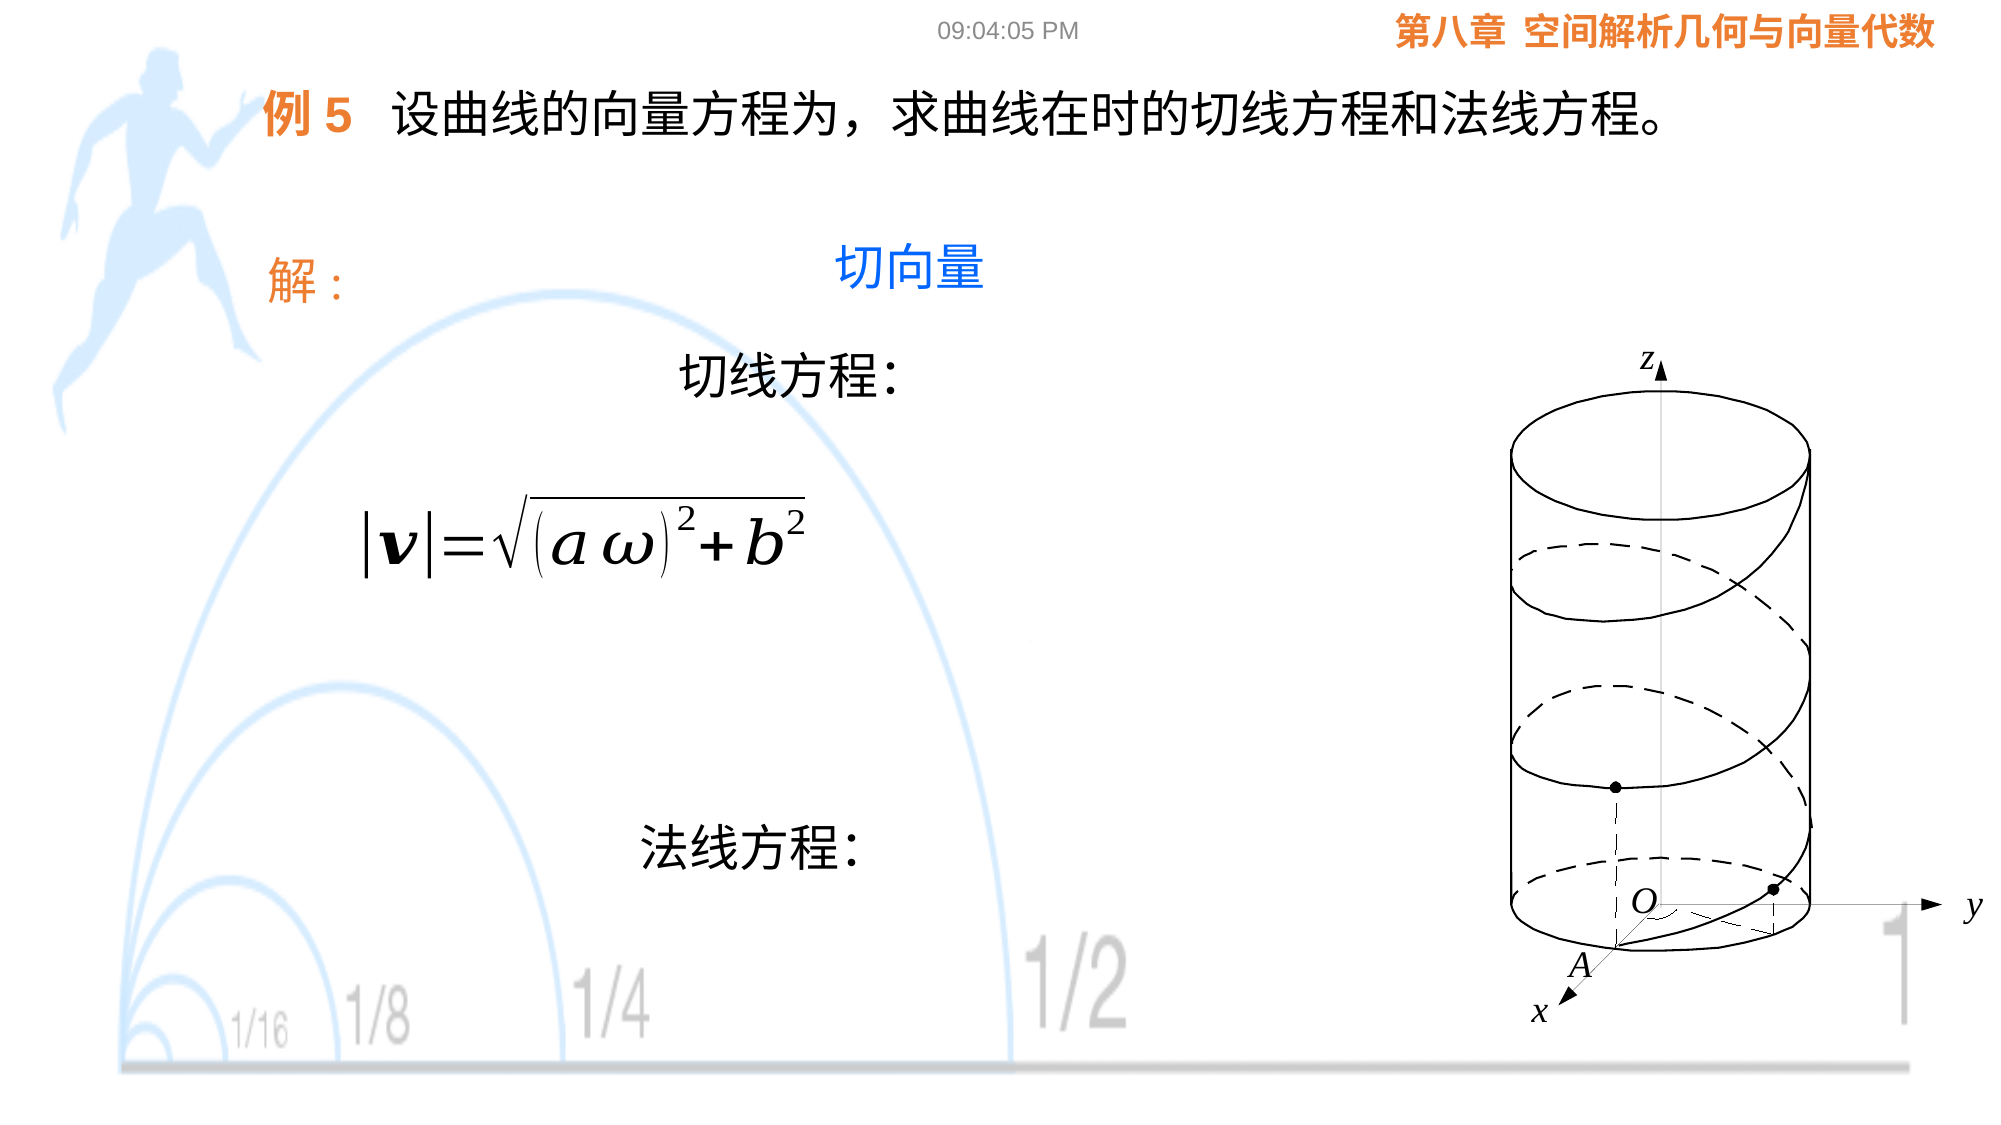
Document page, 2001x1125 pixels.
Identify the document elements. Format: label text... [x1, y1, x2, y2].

text_box 例5 [247, 75, 382, 150]
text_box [1511, 331, 1991, 1036]
text_box 解: [252, 241, 363, 317]
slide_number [922, 0, 1102, 60]
